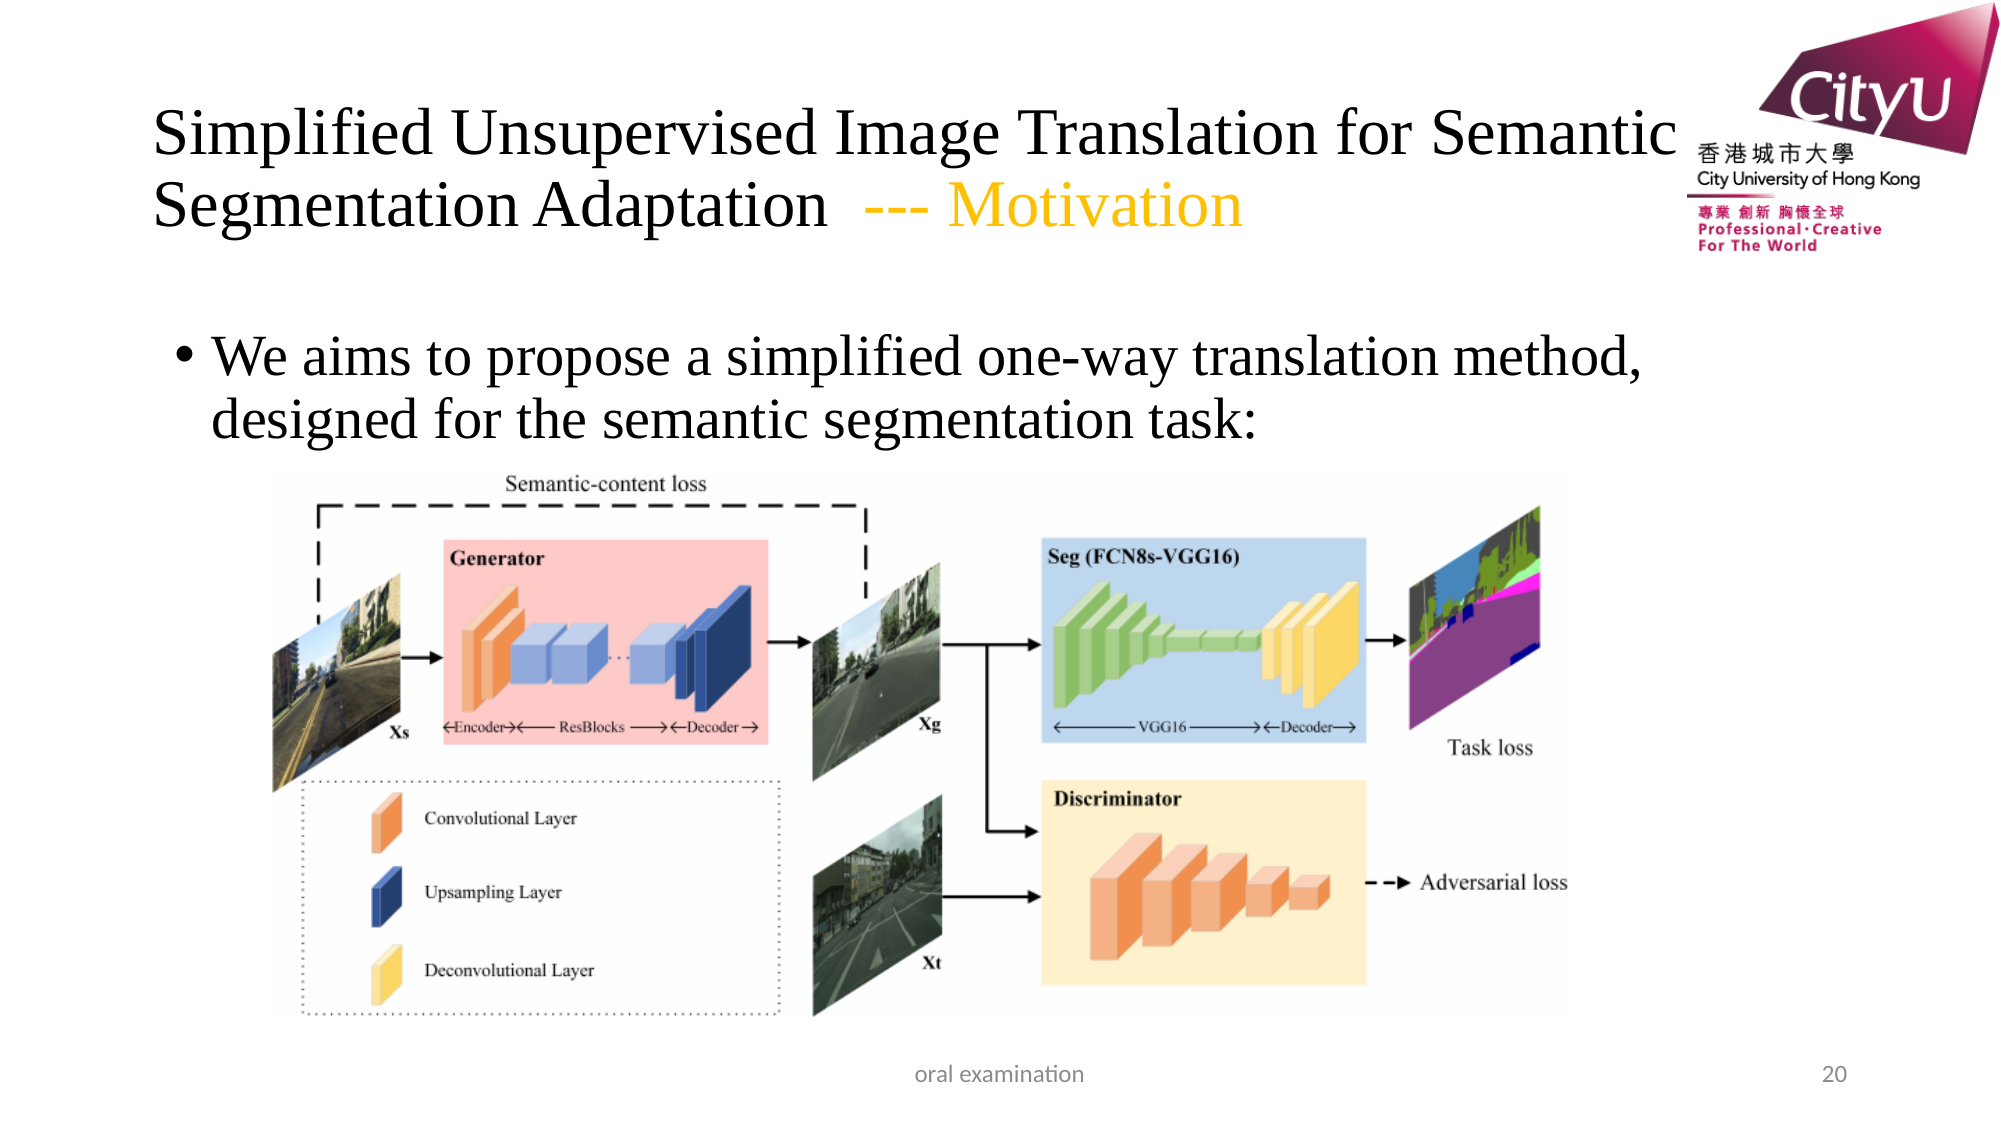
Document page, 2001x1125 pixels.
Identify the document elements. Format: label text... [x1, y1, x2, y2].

title Simplified Unsupervised Image Translation for Semantic Segmentation Adaptation --- Motivation [137, 59, 1863, 278]
footer oral examination [662, 1042, 1338, 1103]
slide_number 20 [1412, 1042, 1863, 1103]
picture [260, 469, 1580, 1028]
list We aims to propose a simplified one-way translation method, designed for the semantic segmentation task: [159, 317, 1863, 1028]
picture [1687, 1, 2000, 252]
